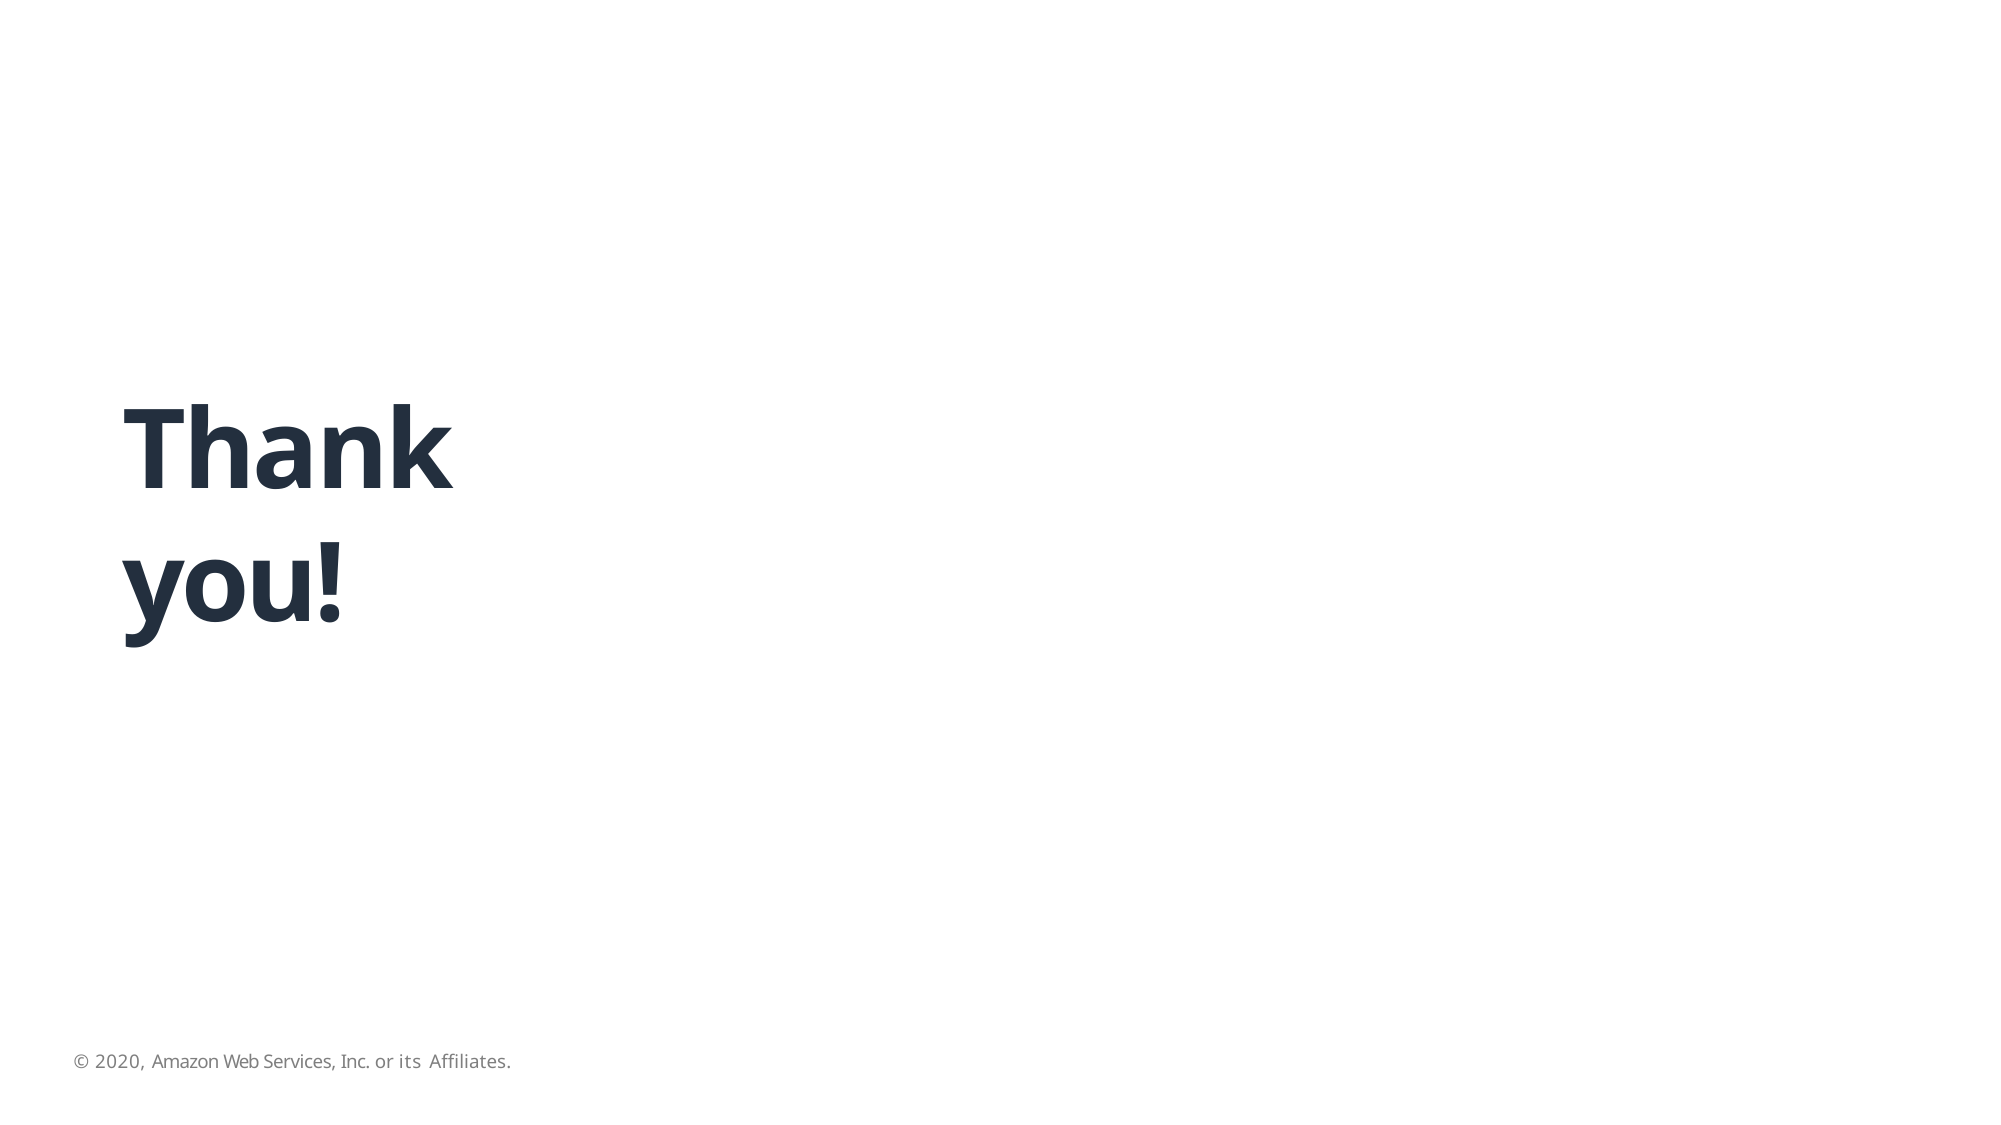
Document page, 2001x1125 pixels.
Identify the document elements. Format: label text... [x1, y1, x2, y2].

title Thank you! [120, 376, 706, 644]
footer © 2020, Amazon Web Services, Inc. or its Affiliates. [71, 1048, 524, 1125]
